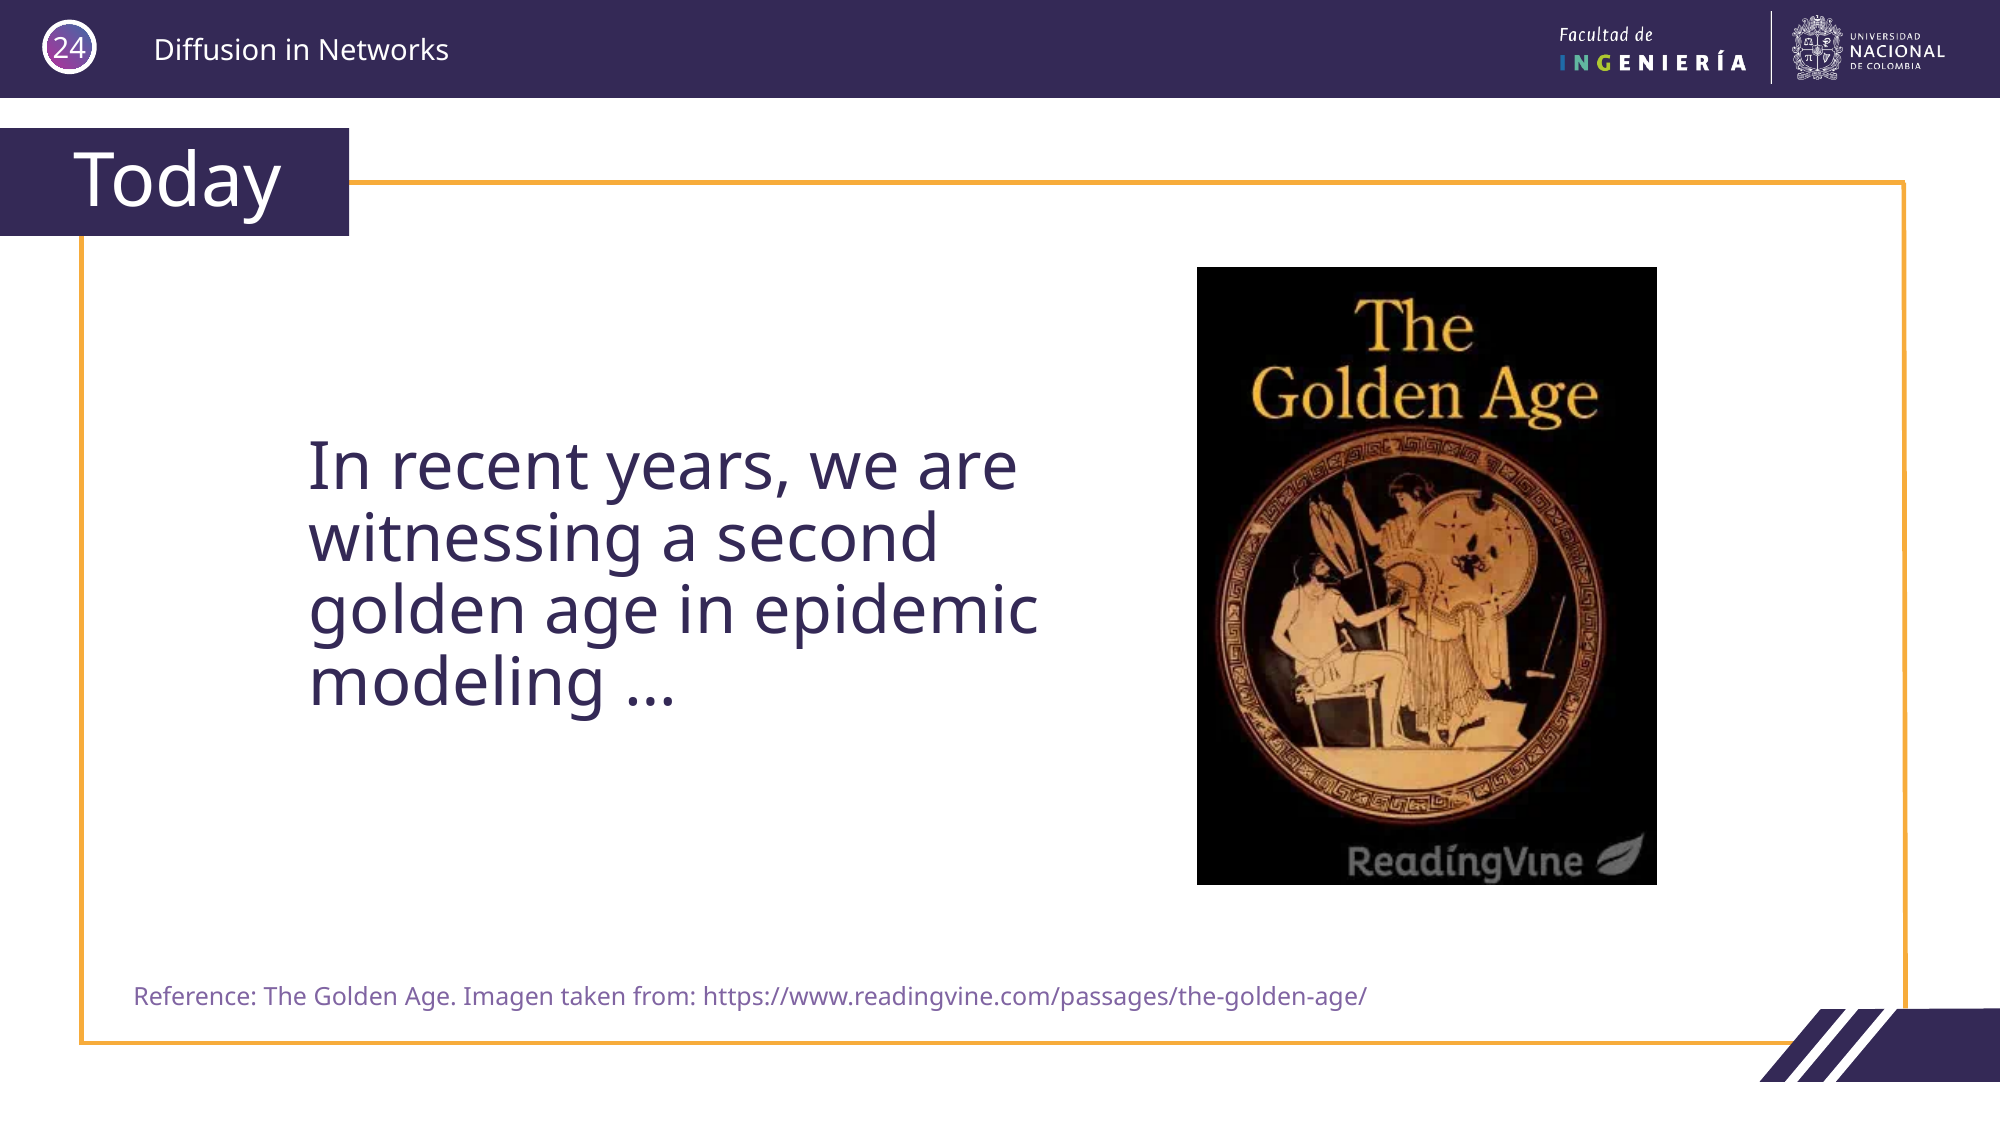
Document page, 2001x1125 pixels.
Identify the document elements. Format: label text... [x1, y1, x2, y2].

list In recent years, we are witnessing a second golden age in epidemic modeling … [294, 424, 1074, 701]
picture [1559, 11, 1957, 84]
slide_number 24 [42, 29, 97, 65]
picture [1197, 267, 1657, 885]
title Today [0, 128, 350, 236]
list Reference: The Golden Age. Imagen taken from: https://www.readingvine.com/passages/the-golden-age/ [118, 976, 1760, 1022]
